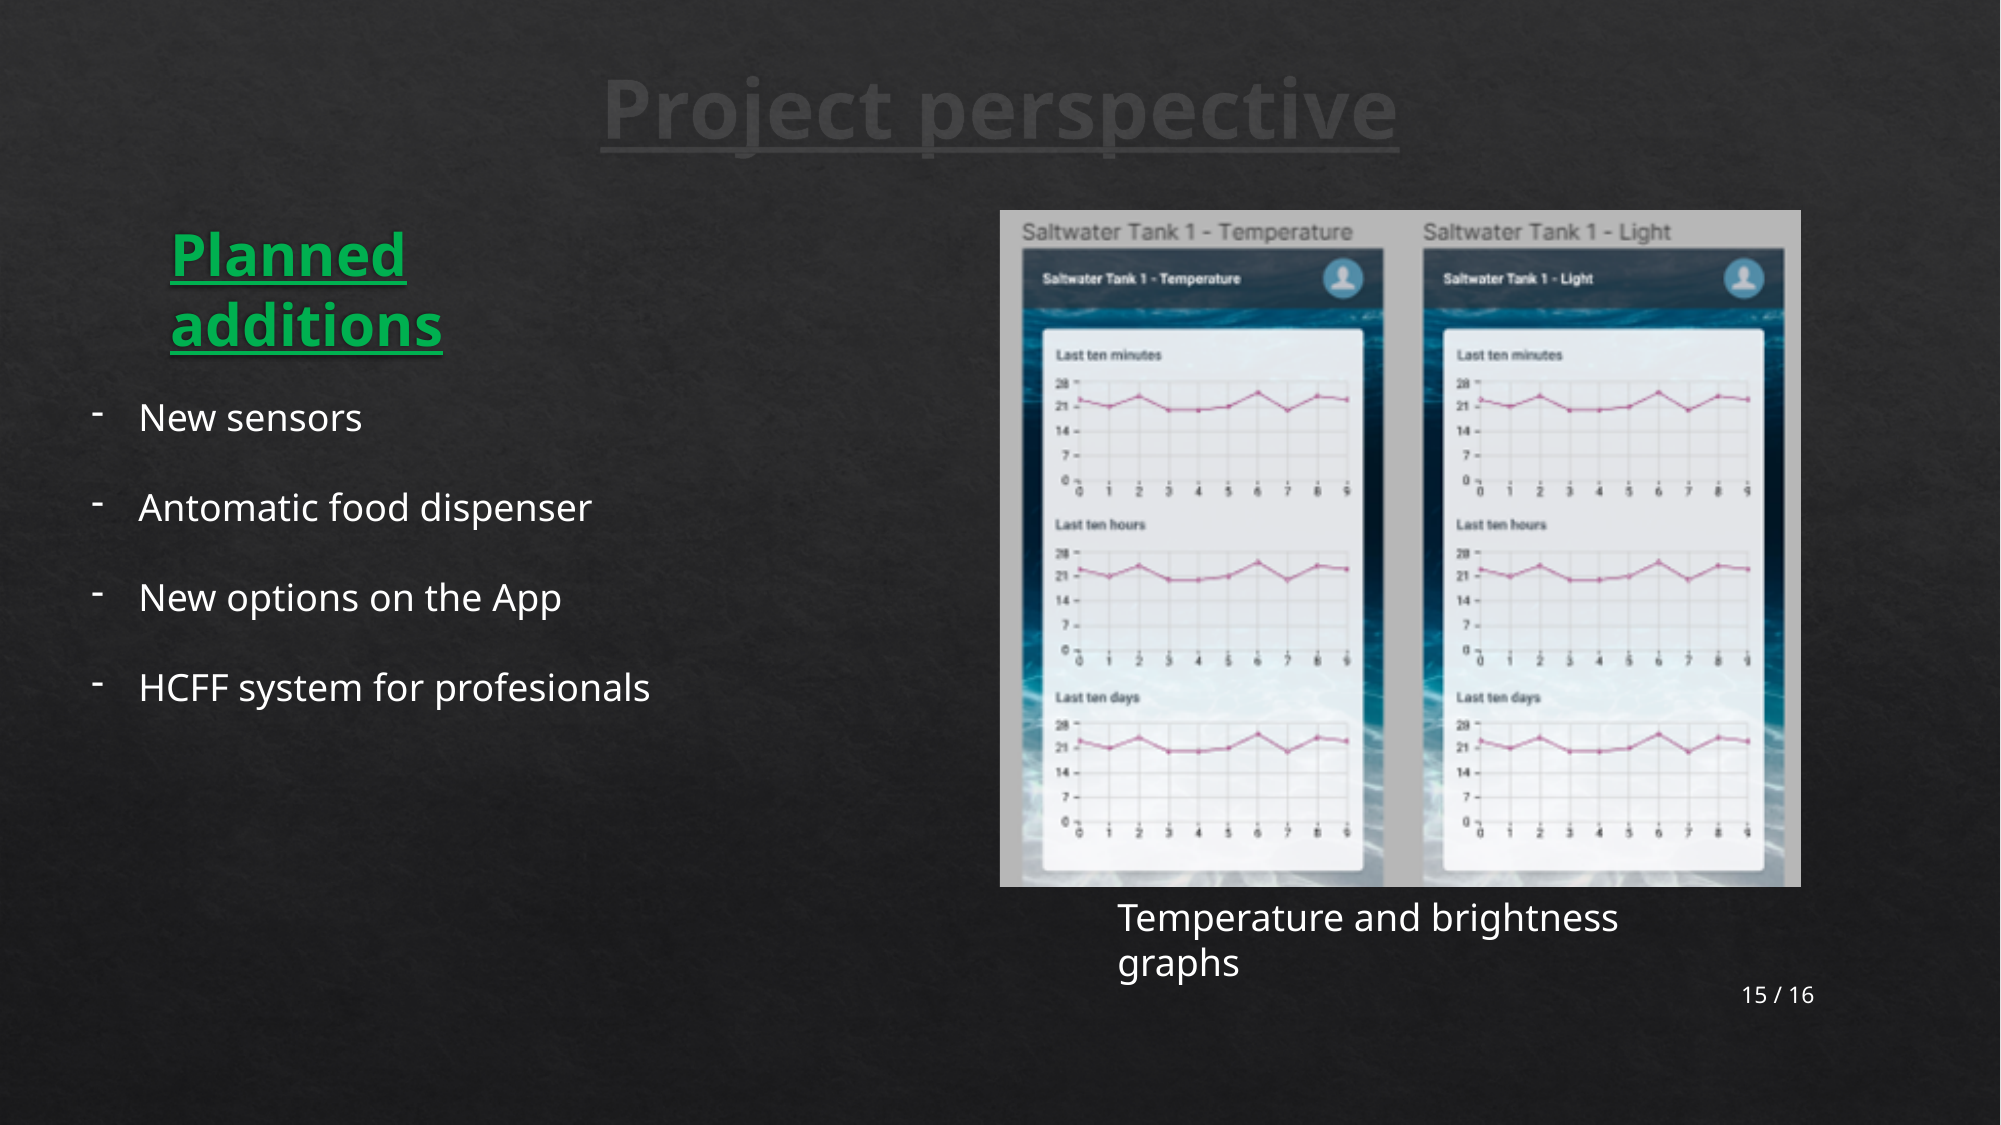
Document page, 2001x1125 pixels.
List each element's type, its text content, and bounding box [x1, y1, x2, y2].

text_box New sensors Antomatic food dispenser New options on the App HCFF system for profesionals [76, 386, 991, 716]
title Project perspective [0, 26, 2000, 186]
picture [999, 210, 1802, 888]
text_box Temperature and brightness graphs [1102, 899, 1699, 992]
list Planned additions [149, 210, 666, 326]
